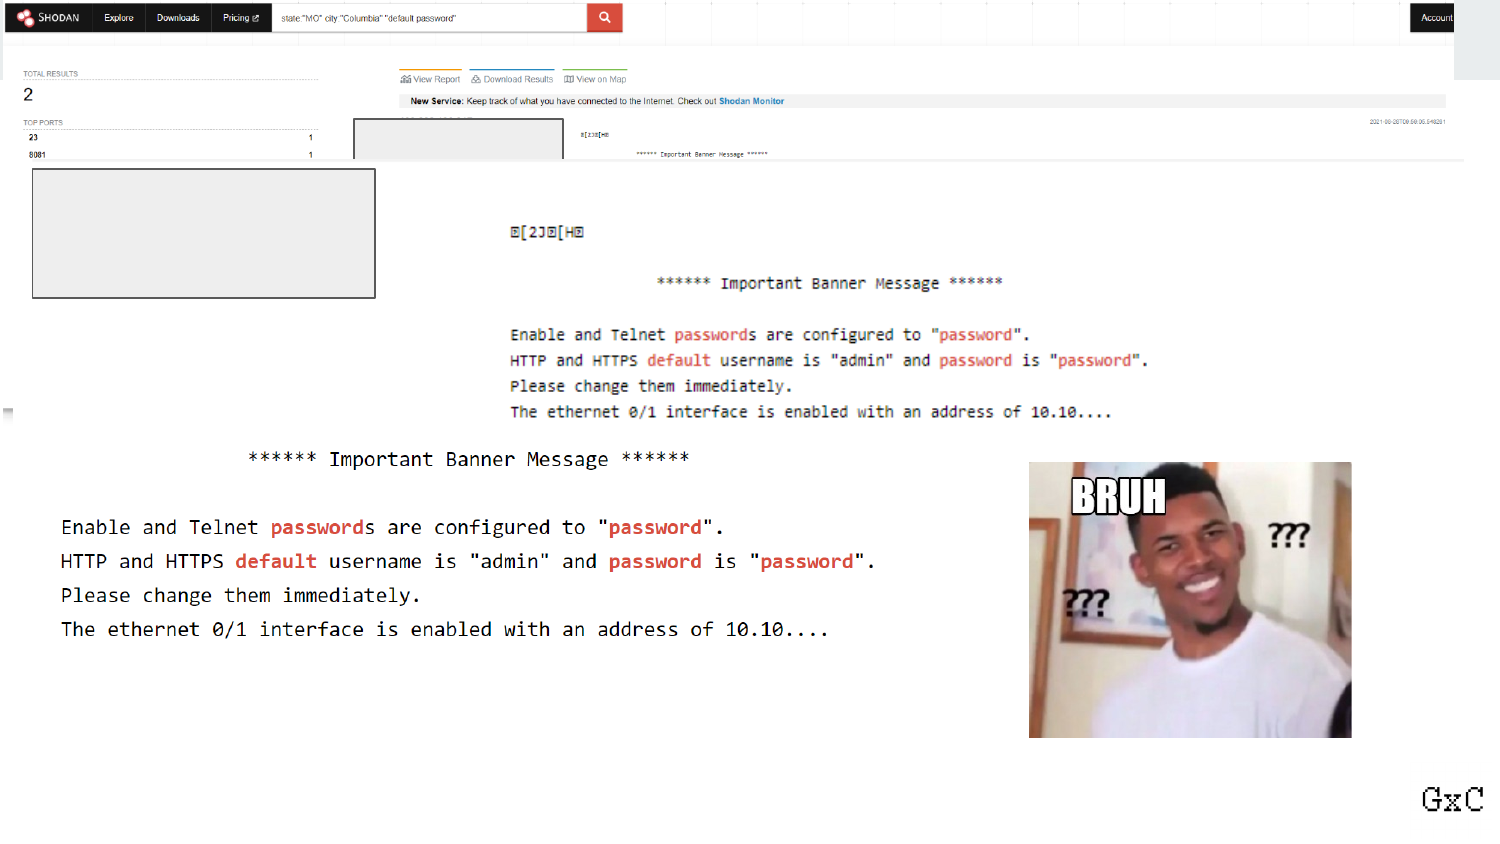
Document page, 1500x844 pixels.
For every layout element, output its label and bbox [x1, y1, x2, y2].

picture [3, 0, 1464, 707]
picture [1410, 762, 1492, 839]
picture [1028, 461, 1352, 738]
